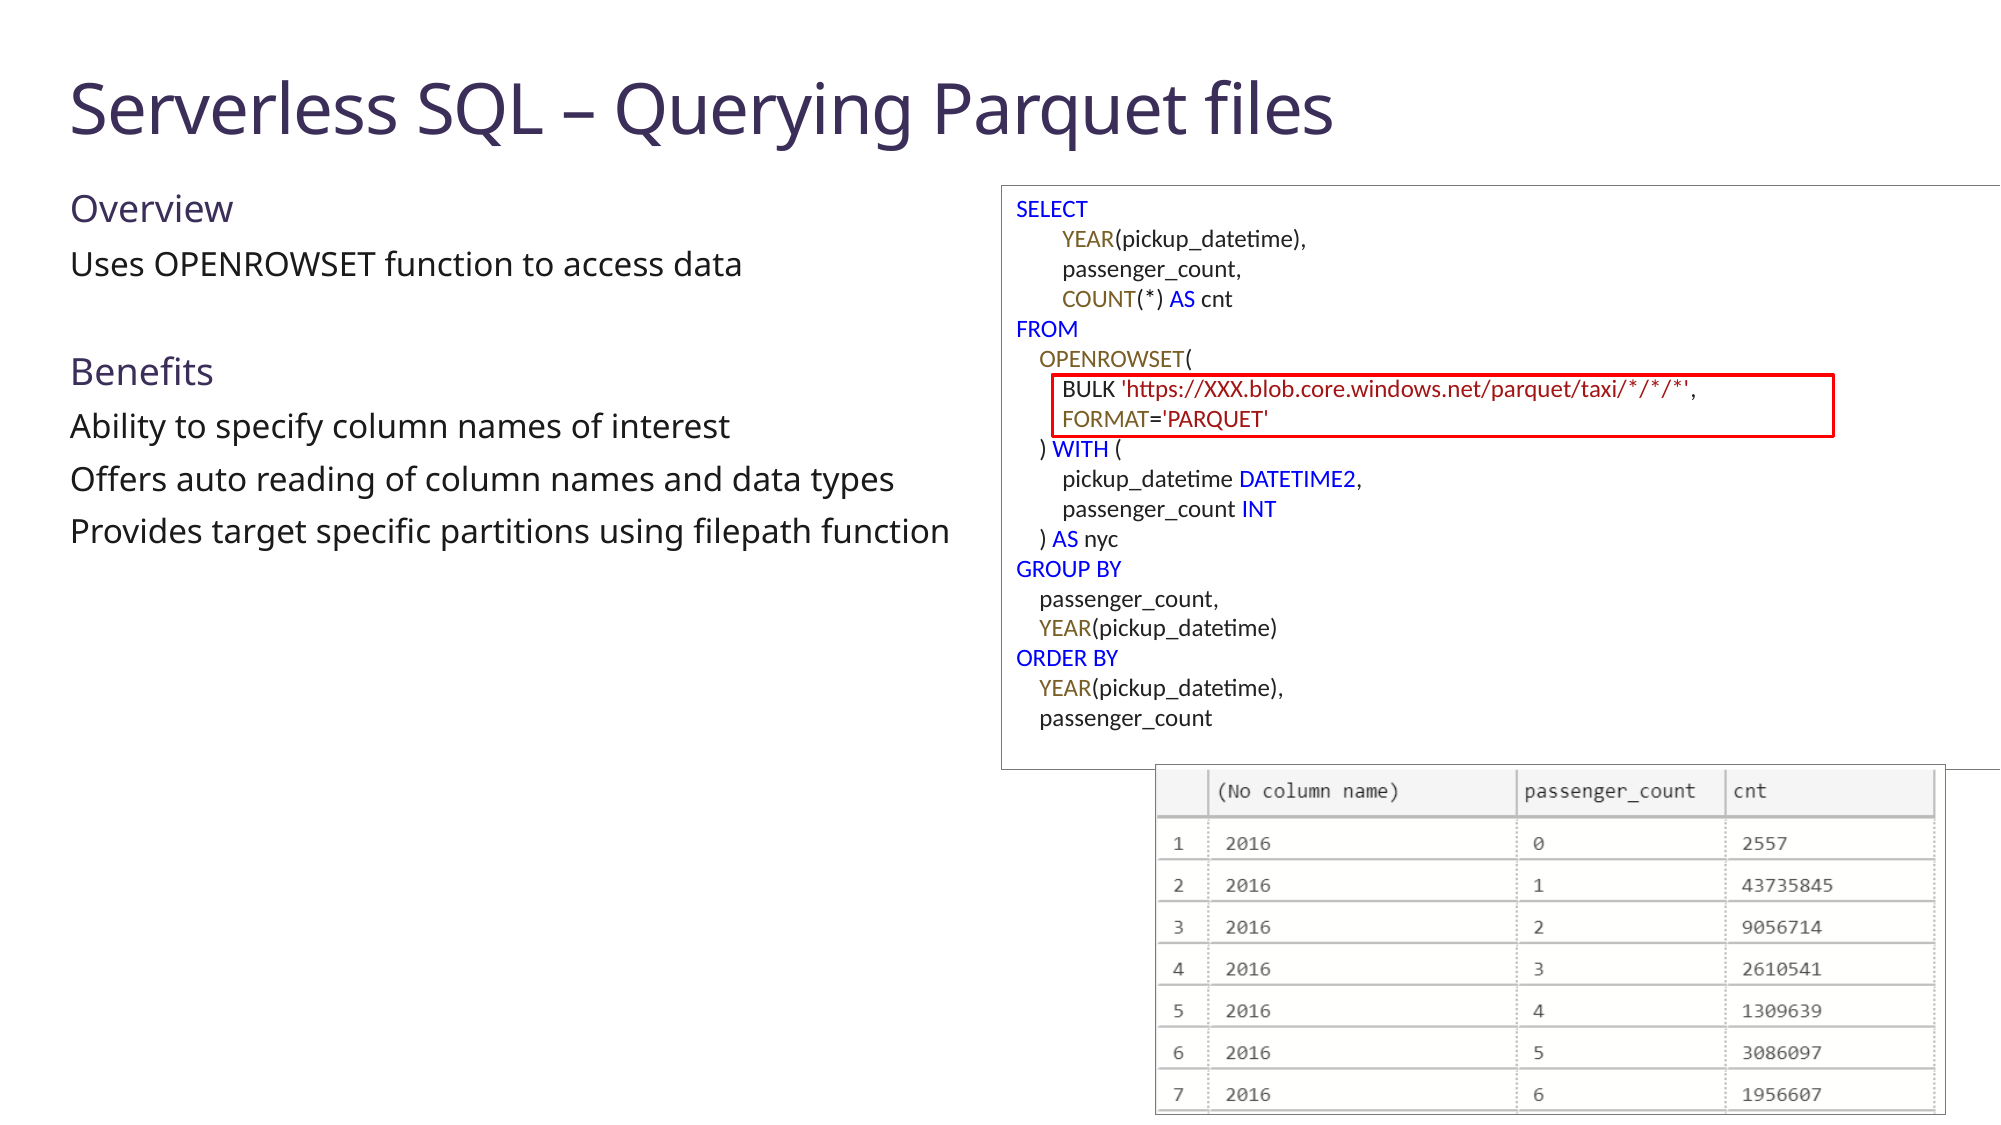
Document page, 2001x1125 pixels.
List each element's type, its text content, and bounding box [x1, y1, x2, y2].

picture [1154, 764, 1946, 1115]
list Overview Uses OPENROWSET function to access data Benefits Ability to specify column names of interest Offers auto reading of column names and data types Provides target specific partitions using filepath function [70, 185, 982, 941]
text_box SELECT YEAR(pickup_datetime), passenger_count, COUNT(*) AS cnt FROM OPENROWSET( BULK 'https://XXX.blob.core.windows.net/parquet/taxi/*/*/*', FORMAT='PARQUET' ) WITH ( pickup_datetime DATETIME2, passenger_count INT ) AS nyc GROUP BY passenger_count, YEAR(pickup_datetime) ORDER BY YEAR(pickup_datetime), passenger_count [1001, 185, 2000, 770]
text_box [1051, 374, 1834, 437]
title Serverless SQL – Querying Parquet files [70, 36, 1760, 161]
